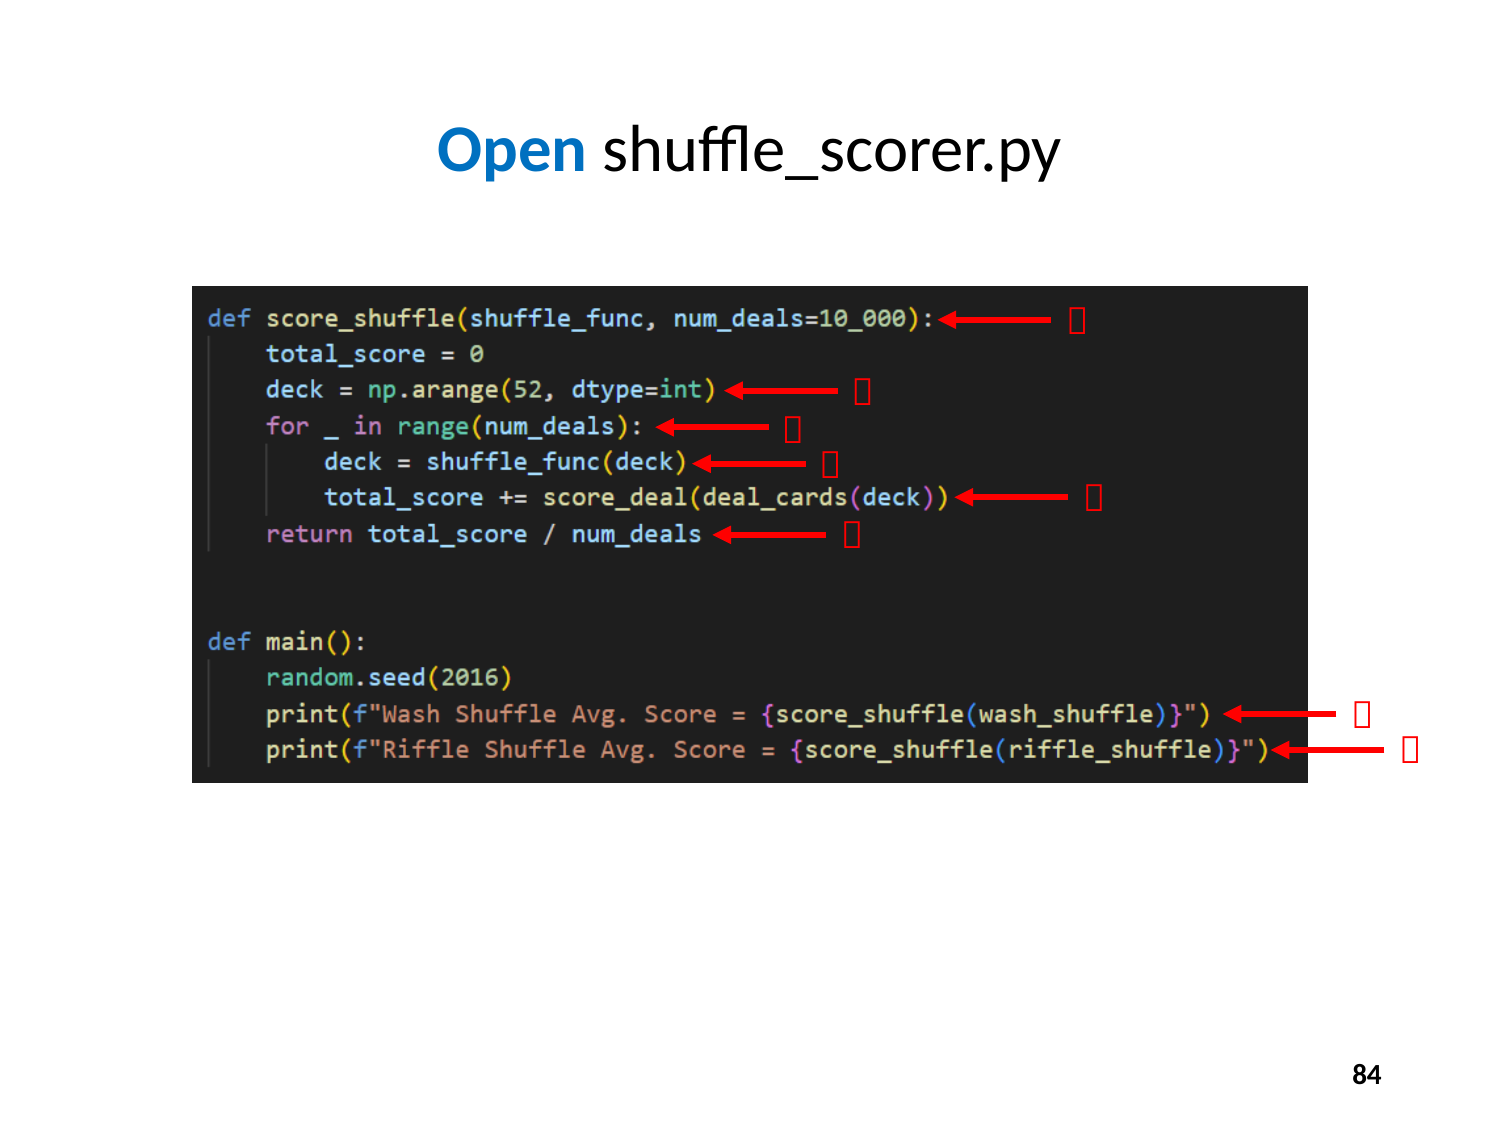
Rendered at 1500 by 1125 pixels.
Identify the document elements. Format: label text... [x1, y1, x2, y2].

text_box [1222, 683, 1400, 745]
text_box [1270, 718, 1448, 780]
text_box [937, 289, 1115, 351]
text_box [691, 433, 868, 495]
title Open shuffle_scorer.py [103, 59, 1397, 241]
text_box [712, 503, 889, 565]
slide_number 84 [1059, 1042, 1397, 1103]
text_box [723, 360, 900, 421]
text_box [954, 466, 1131, 527]
picture [192, 286, 1308, 783]
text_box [655, 398, 830, 460]
